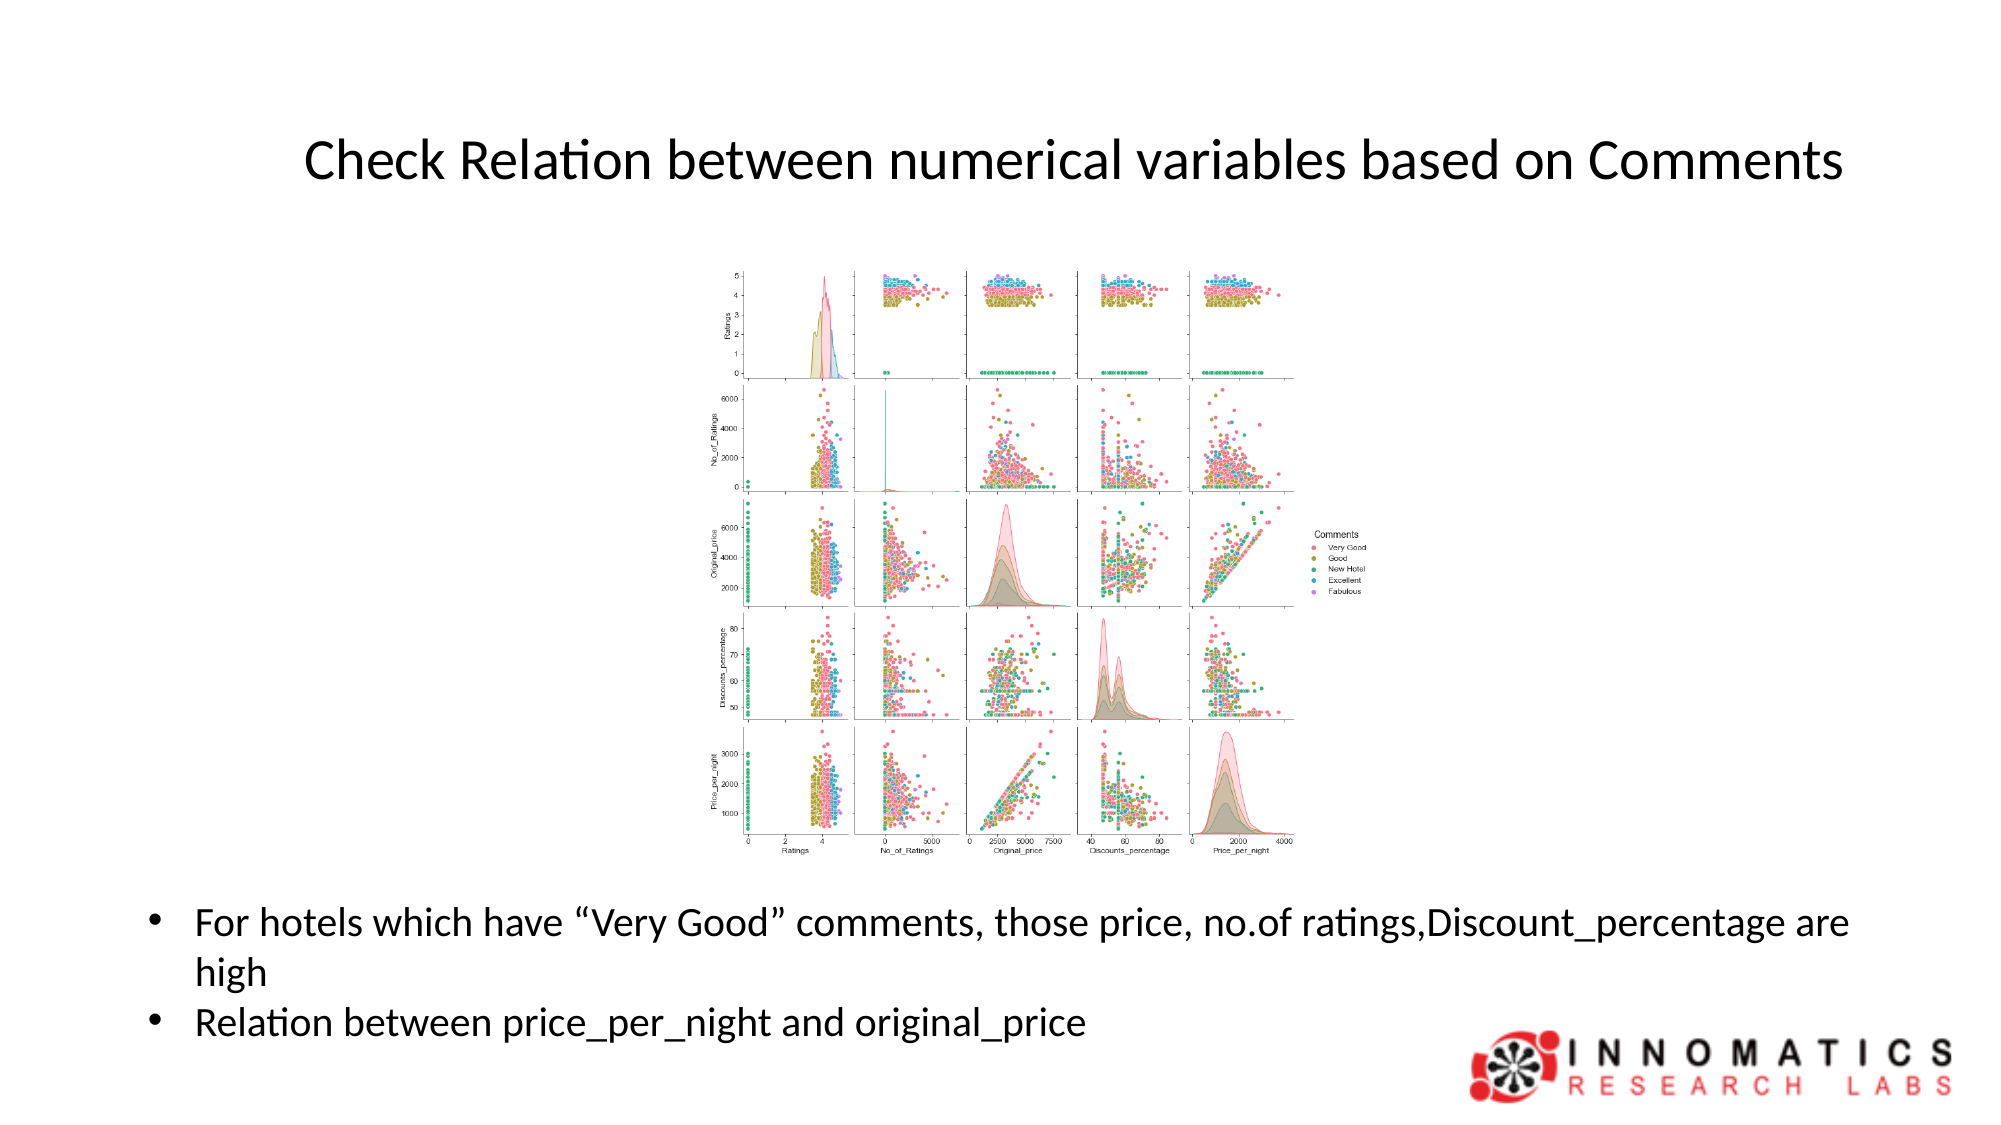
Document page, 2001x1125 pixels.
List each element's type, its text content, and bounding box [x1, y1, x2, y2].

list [706, 266, 1373, 859]
picture [1445, 1014, 1975, 1125]
text_box For hotels which have “Very Good” comments, those price, no.of ratings,Discount_percentage are high Relation between price_per_night and original_price [133, 887, 1867, 1097]
title Check Relation between numerical variables based on Comments [133, 40, 1867, 259]
